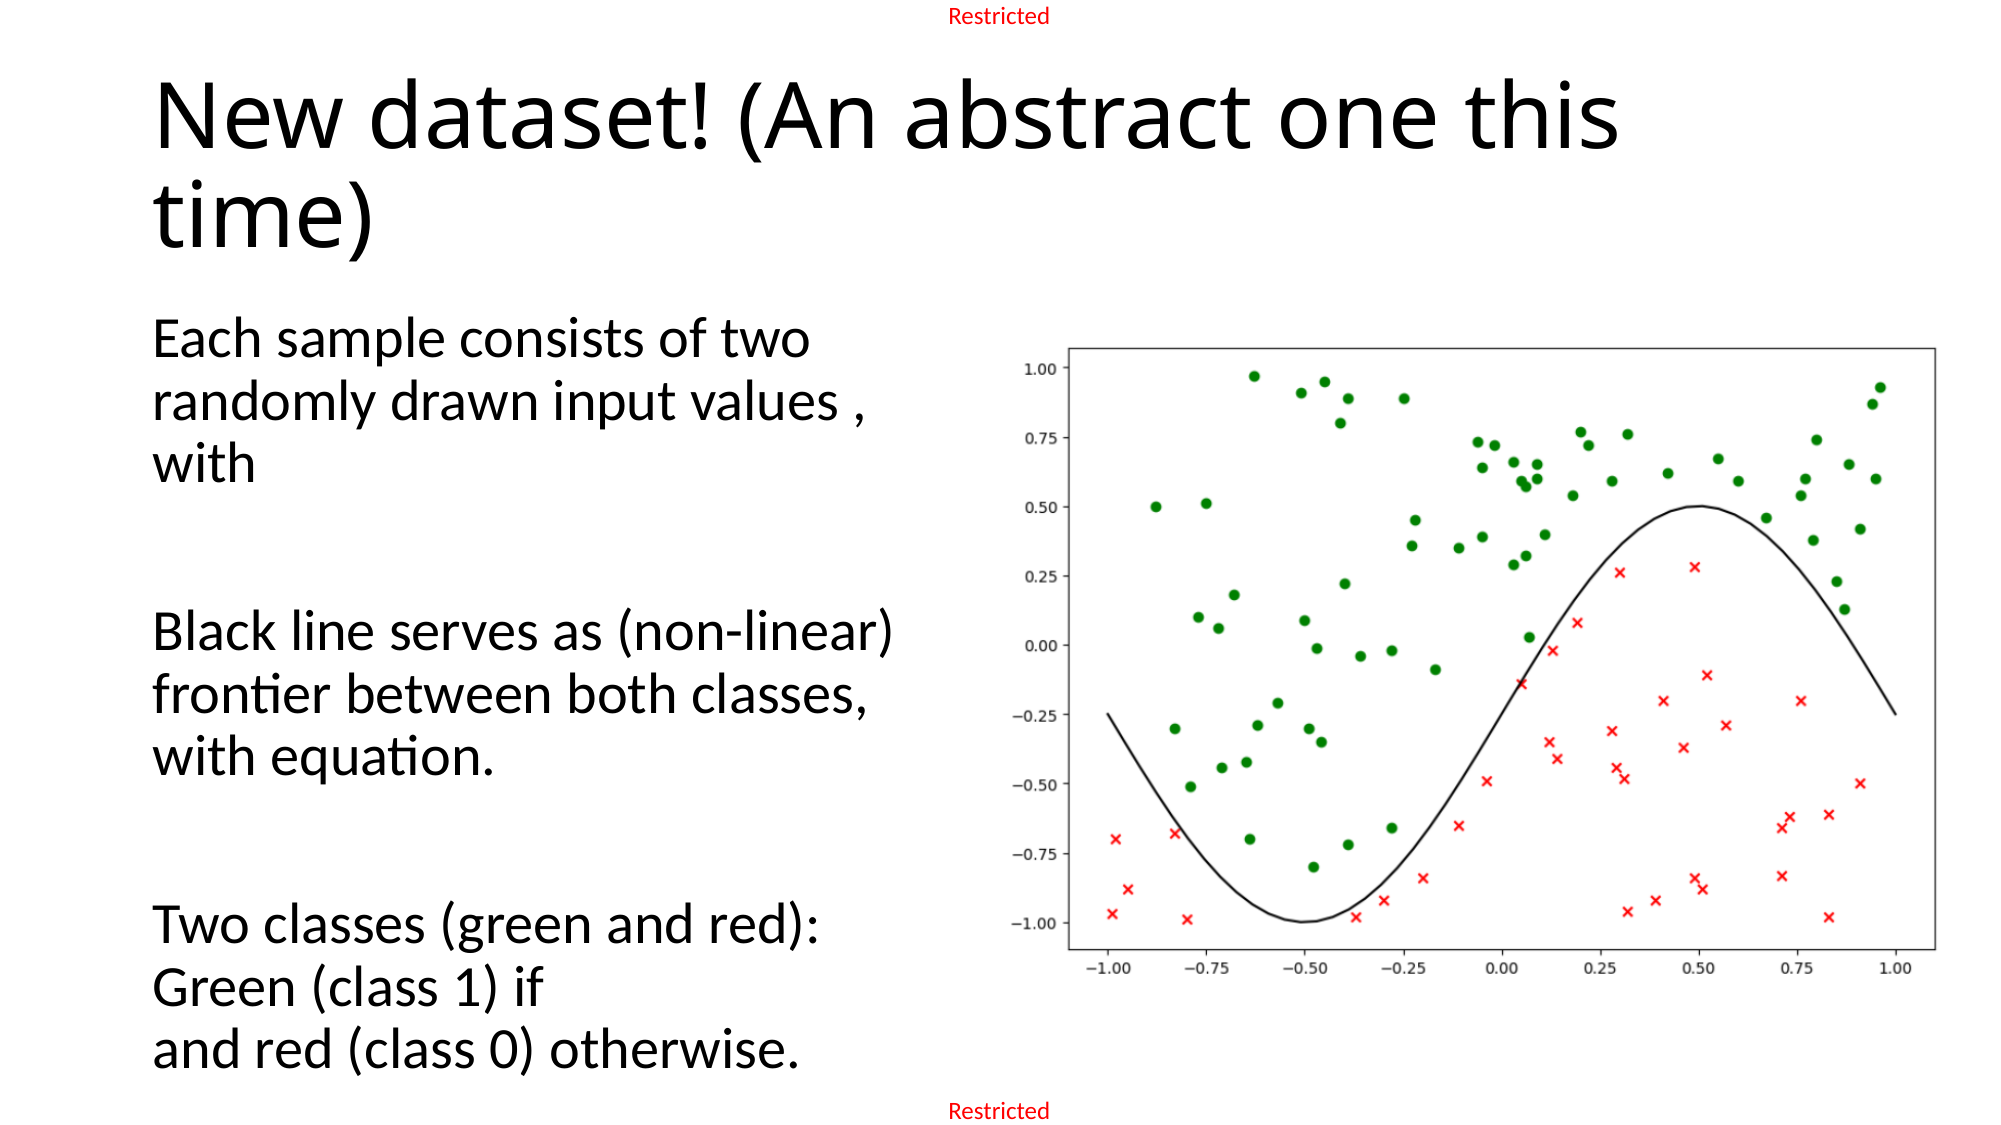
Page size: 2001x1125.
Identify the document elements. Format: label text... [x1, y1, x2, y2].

picture [999, 341, 1952, 984]
title New dataset! (An abstract one this time) [137, 59, 1863, 278]
